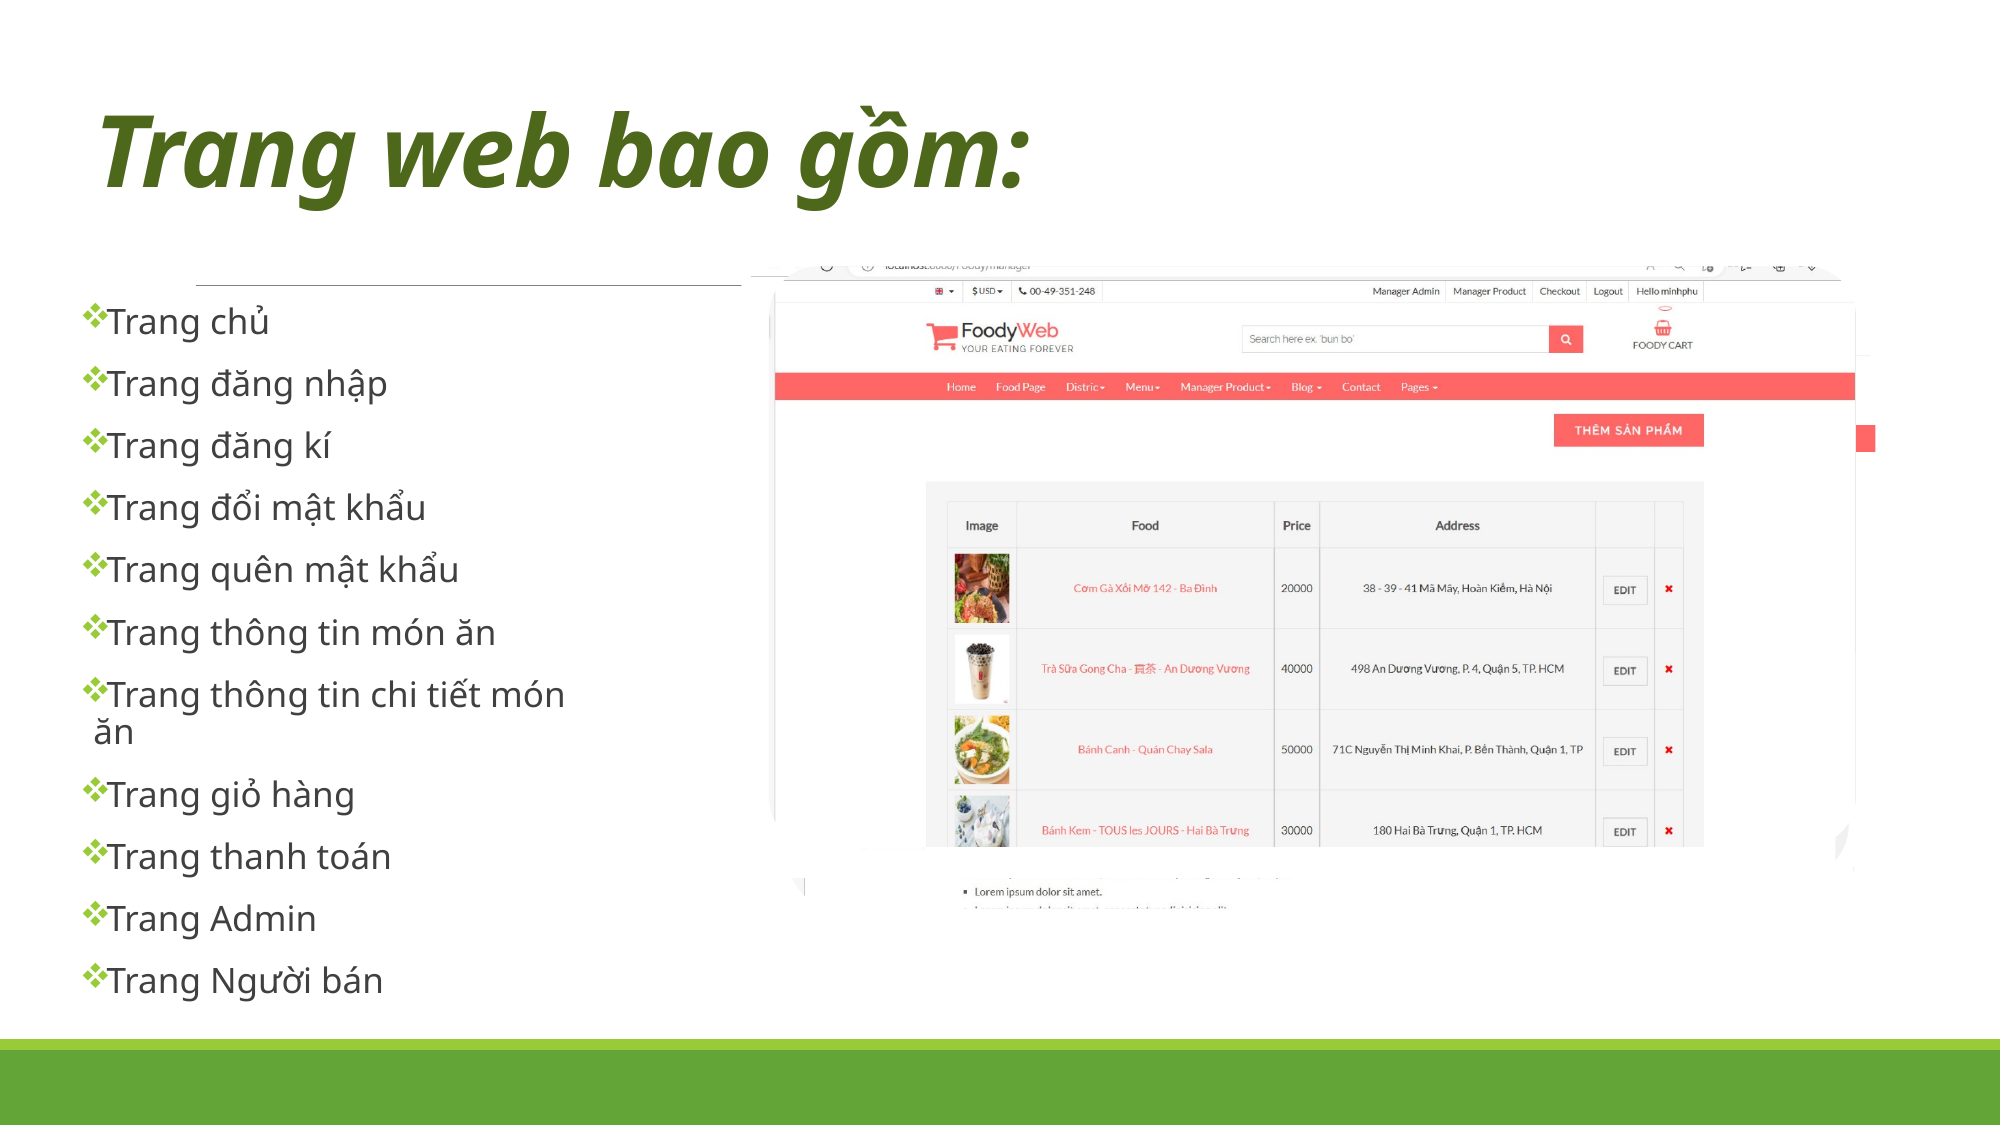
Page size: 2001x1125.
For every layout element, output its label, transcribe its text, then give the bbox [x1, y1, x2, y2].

title Trang web bao gồm: [79, 5, 1538, 216]
picture [729, 265, 1876, 909]
list Trang chủ Trang đăng nhập Trang đăng kí Trang đổi mật khẩu Trang quên mật khẩu Trang thông tin món ăn Trang thông tin chi tiết món ăn Trang giỏ hàng Trang thanh toán Trang Admin Trang Người bán [79, 296, 614, 1011]
